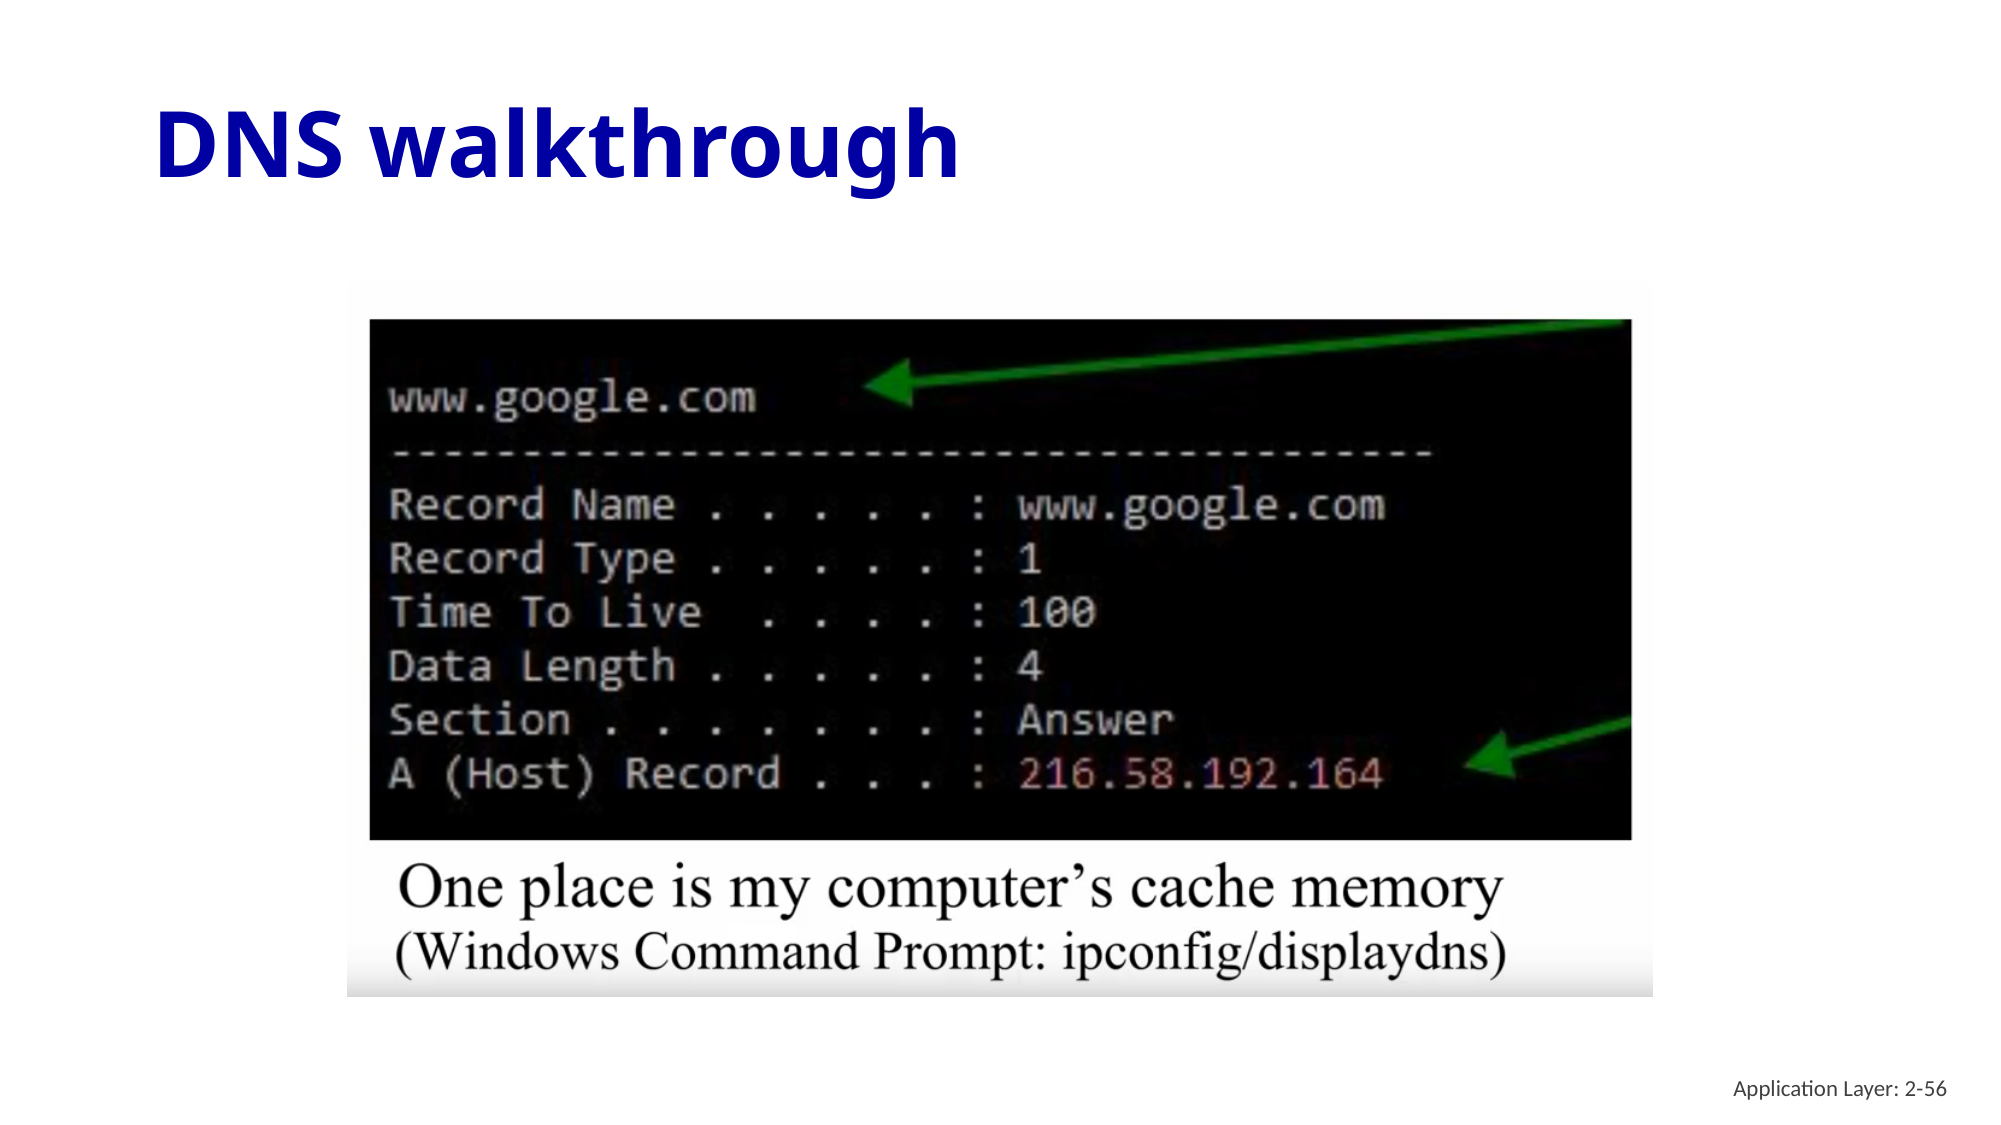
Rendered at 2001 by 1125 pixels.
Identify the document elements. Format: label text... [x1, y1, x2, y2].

title DNS walkthrough [137, 74, 1863, 221]
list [347, 282, 1653, 997]
slide_number Application Layer: 2-56 [1512, 1056, 1963, 1117]
